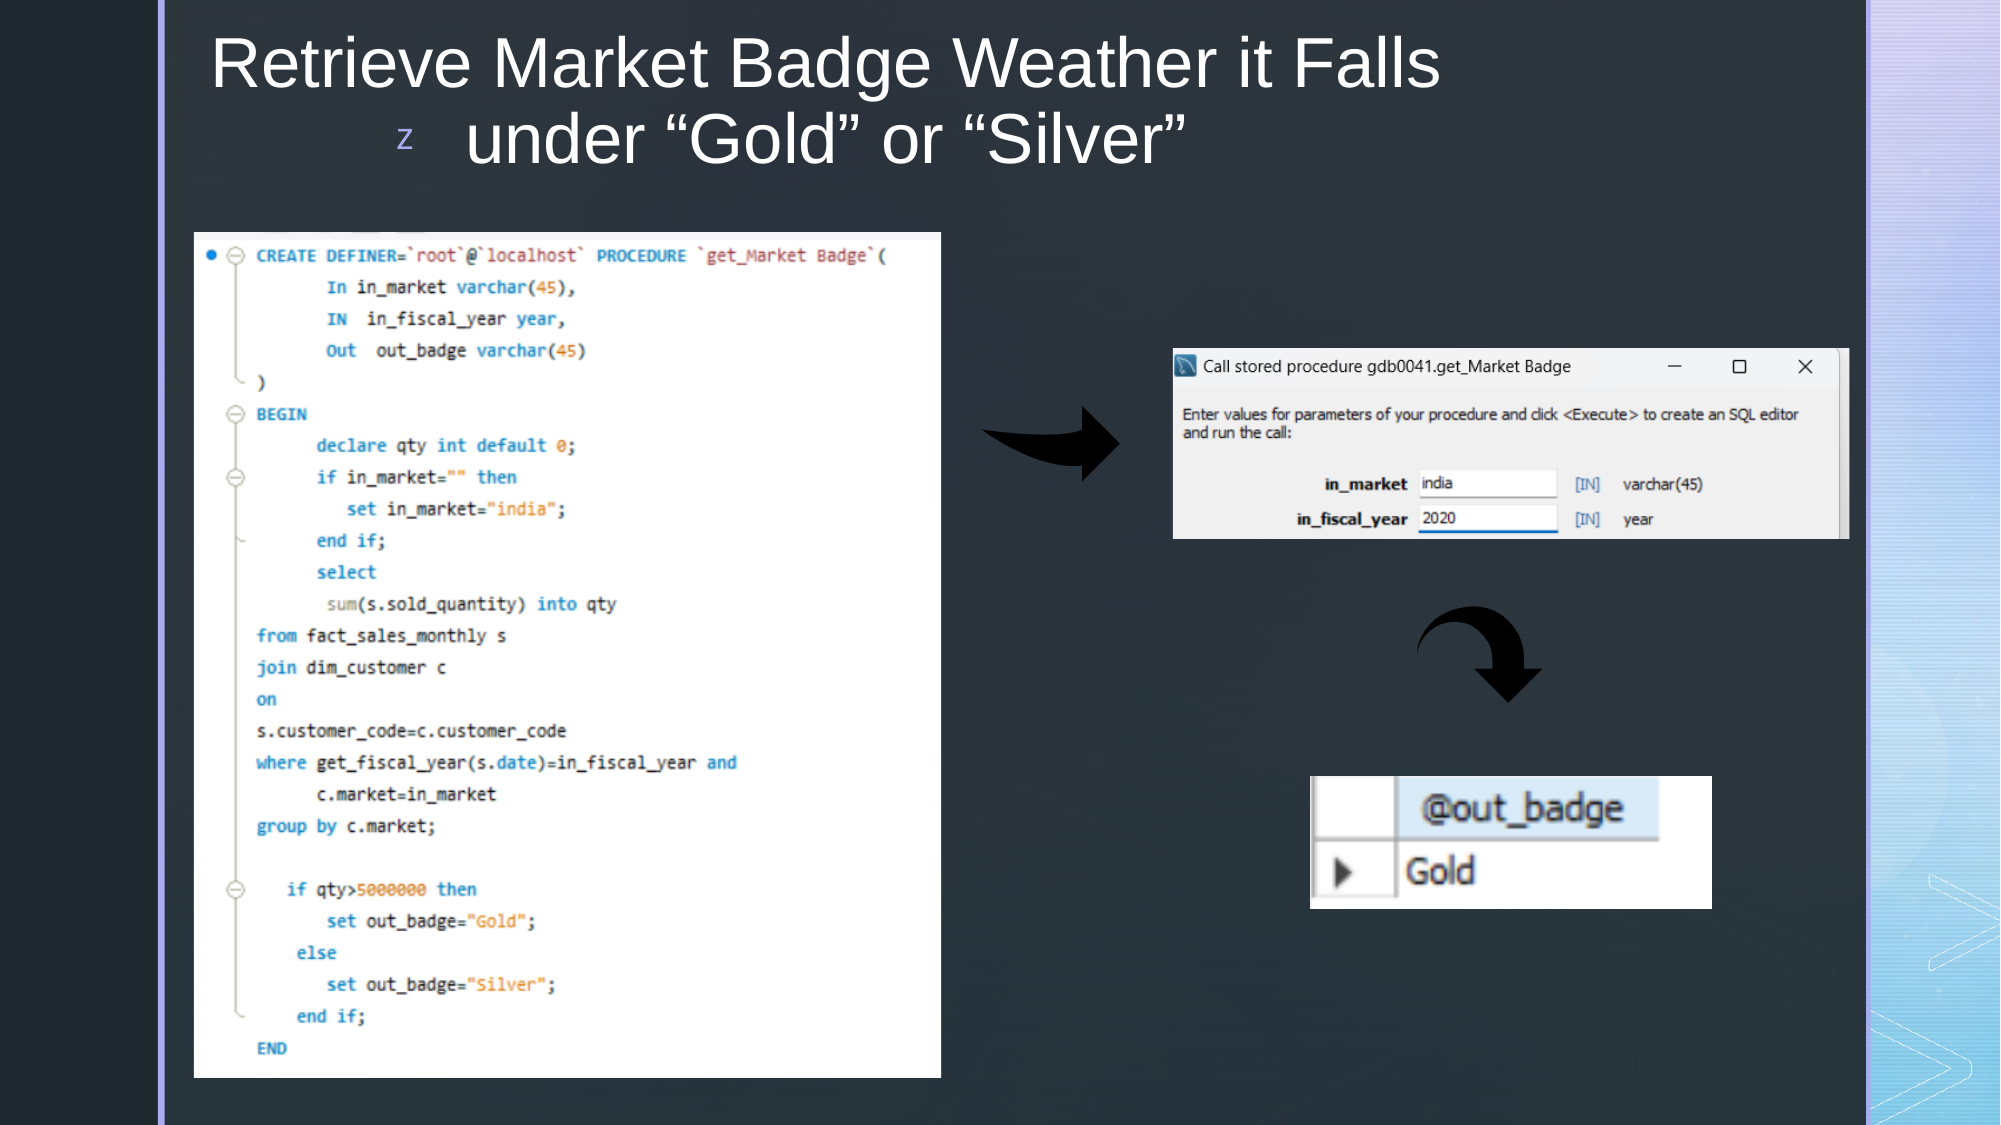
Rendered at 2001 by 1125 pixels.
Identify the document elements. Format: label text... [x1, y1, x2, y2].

picture [193, 232, 942, 1078]
title Retrieve Market Badge Weather it Falls under “Gold” or “Silver” [174, 18, 1480, 196]
picture [975, 368, 1127, 519]
picture [1172, 348, 1850, 539]
picture [1871, 0, 2001, 1125]
picture [1310, 775, 1712, 909]
picture [1411, 586, 1548, 723]
